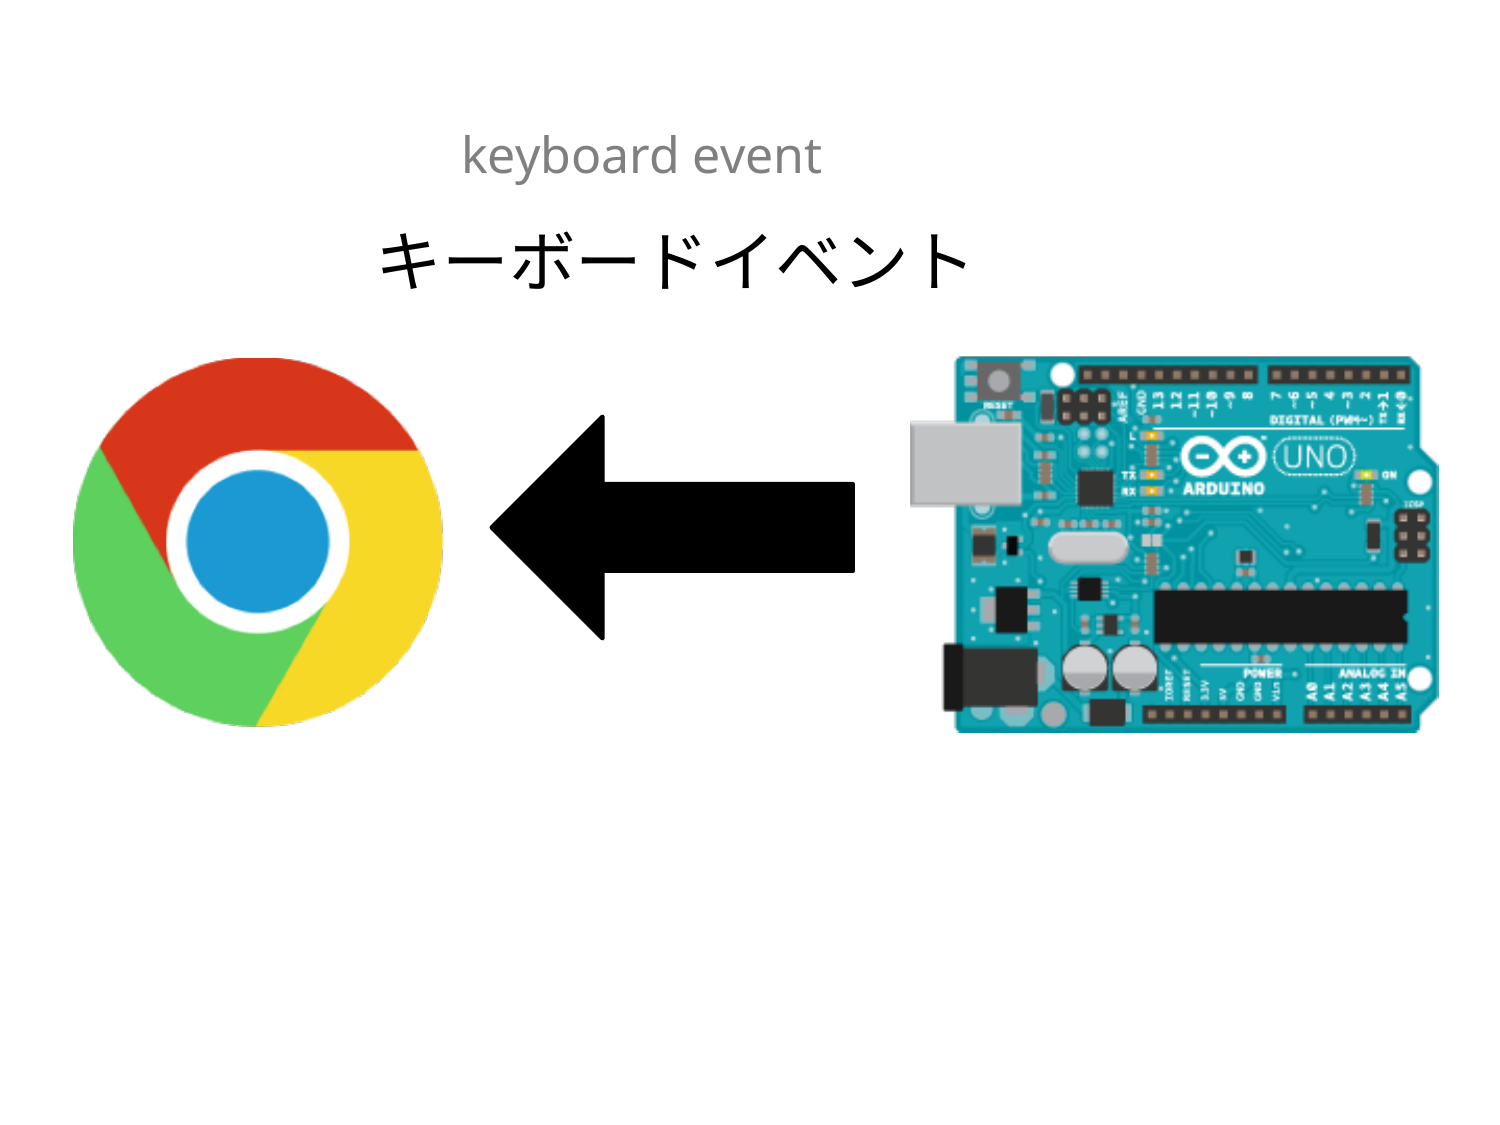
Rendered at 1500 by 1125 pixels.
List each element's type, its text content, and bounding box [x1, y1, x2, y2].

picture [72, 358, 444, 730]
picture [909, 355, 1440, 733]
text_box キーボードイベント [328, 139, 1024, 381]
text_box [489, 414, 855, 641]
text_box keyboard event [294, 32, 990, 274]
